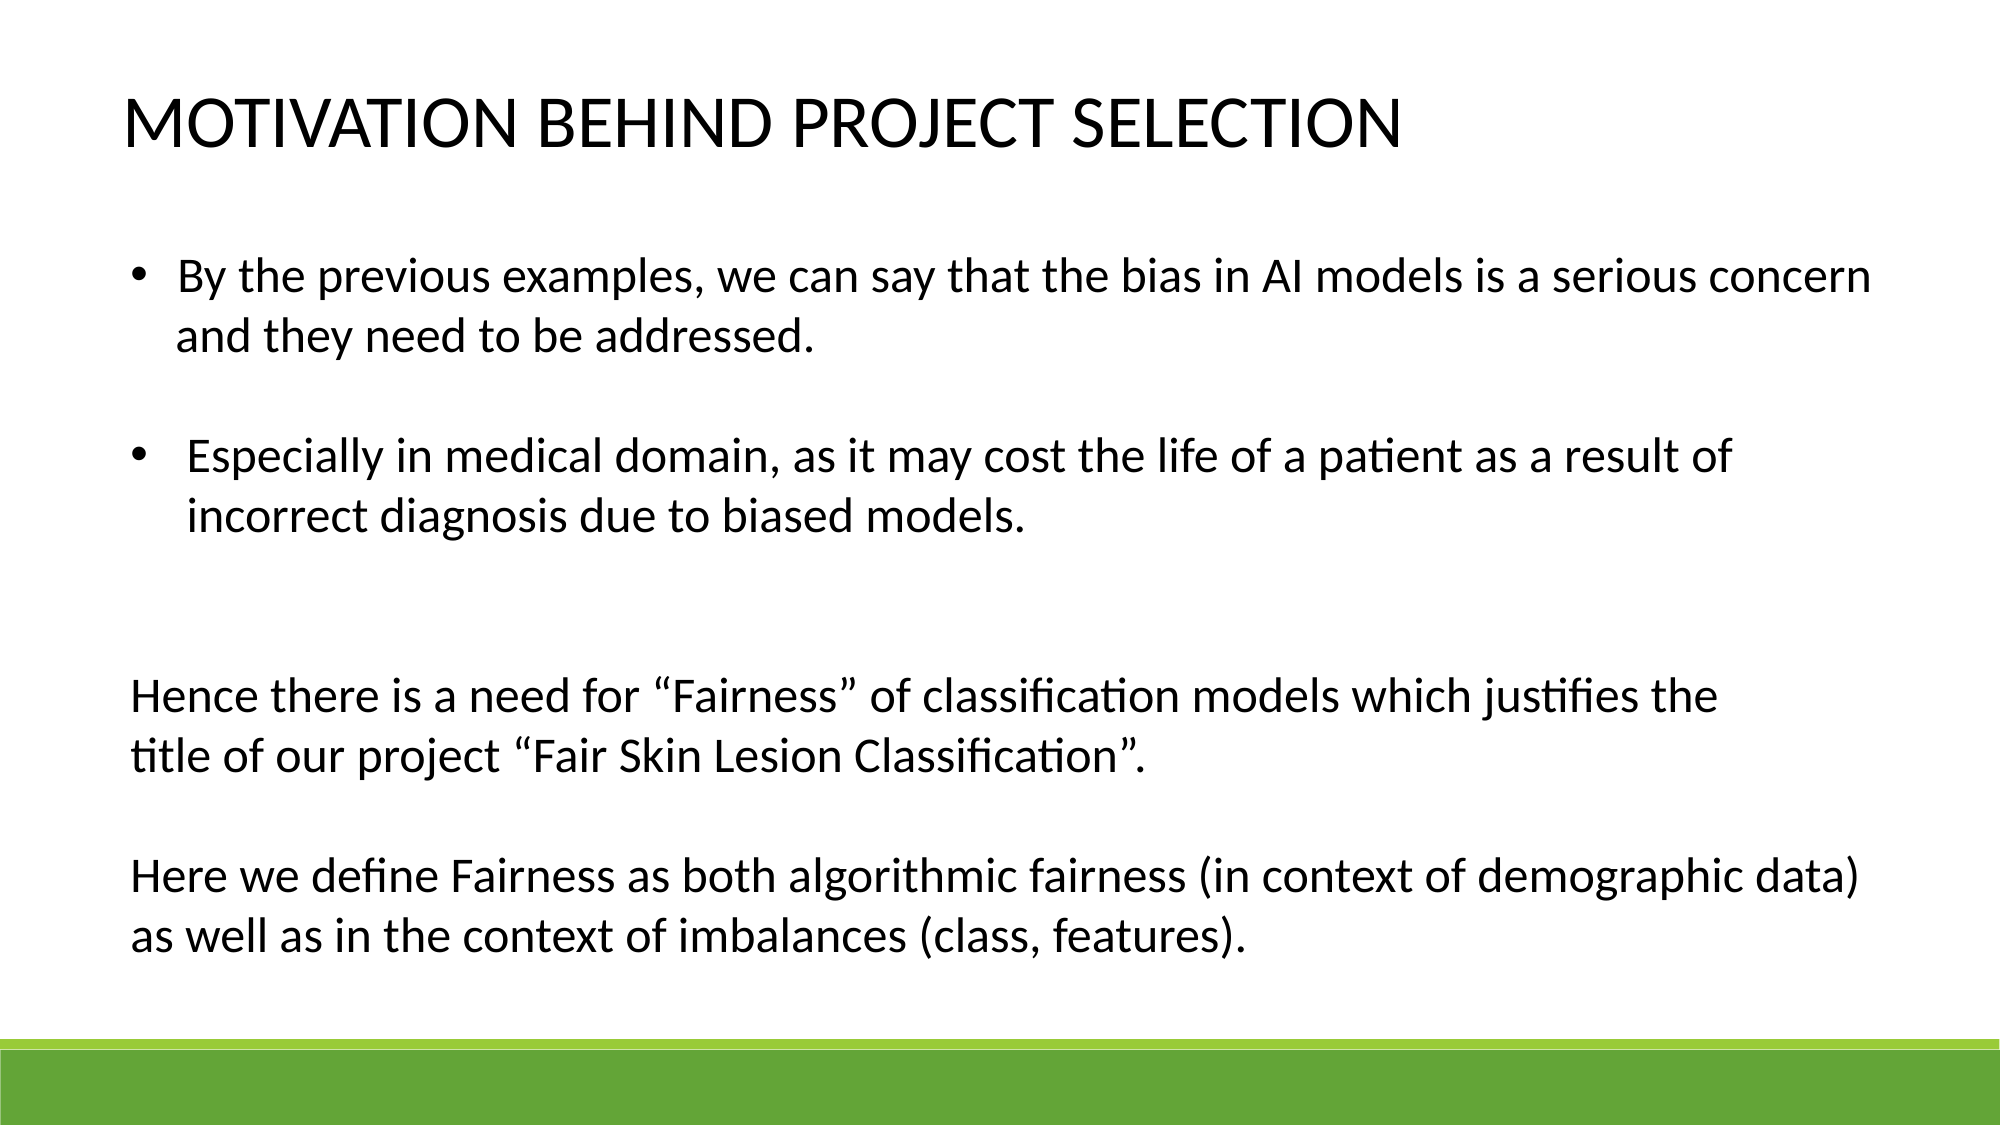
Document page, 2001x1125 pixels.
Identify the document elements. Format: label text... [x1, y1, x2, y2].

text_box MOTIVATION BEHIND PROJECT SELECTION [107, 64, 1587, 170]
text_box By the previous examples, we can say that the bias in AI models is a serious concern and they need to be addressed. Especially in medical domain, as it may cost the life of a patient as a result of incorrect diagnosis due to biased models. Hence there is a need for “Fairness” of classification models which justifies the title of our project “Fair Skin Lesion Classification”. Here we define Fairness as both algorithmic fairness (in context of demographic data) as well as in the context of imbalances (class, features). [115, 235, 1888, 970]
